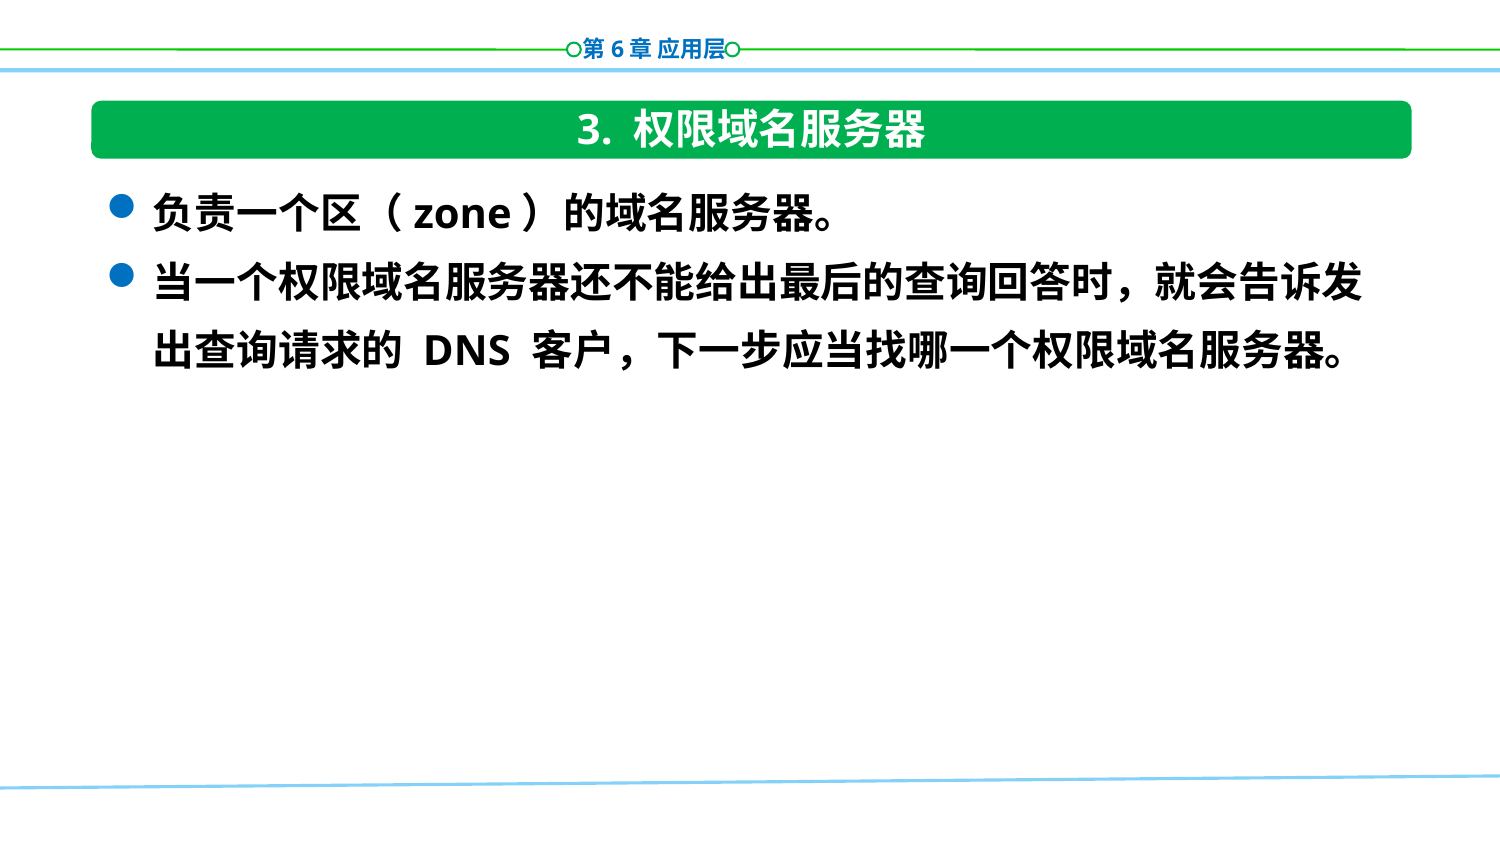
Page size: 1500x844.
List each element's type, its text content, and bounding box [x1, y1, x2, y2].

text_box [91, 100, 562, 159]
text_box [941, 100, 1412, 159]
text_box 3. 权限域名服务器 [562, 95, 941, 160]
text_box 负责一个区（zone）的域名服务器。 当一个权限域名服务器还不能给出最后的查询回答时，就会告诉发出查询请求的 DNS 客户，下一步应当找哪一个权限域名服务器。 [91, 160, 1412, 382]
